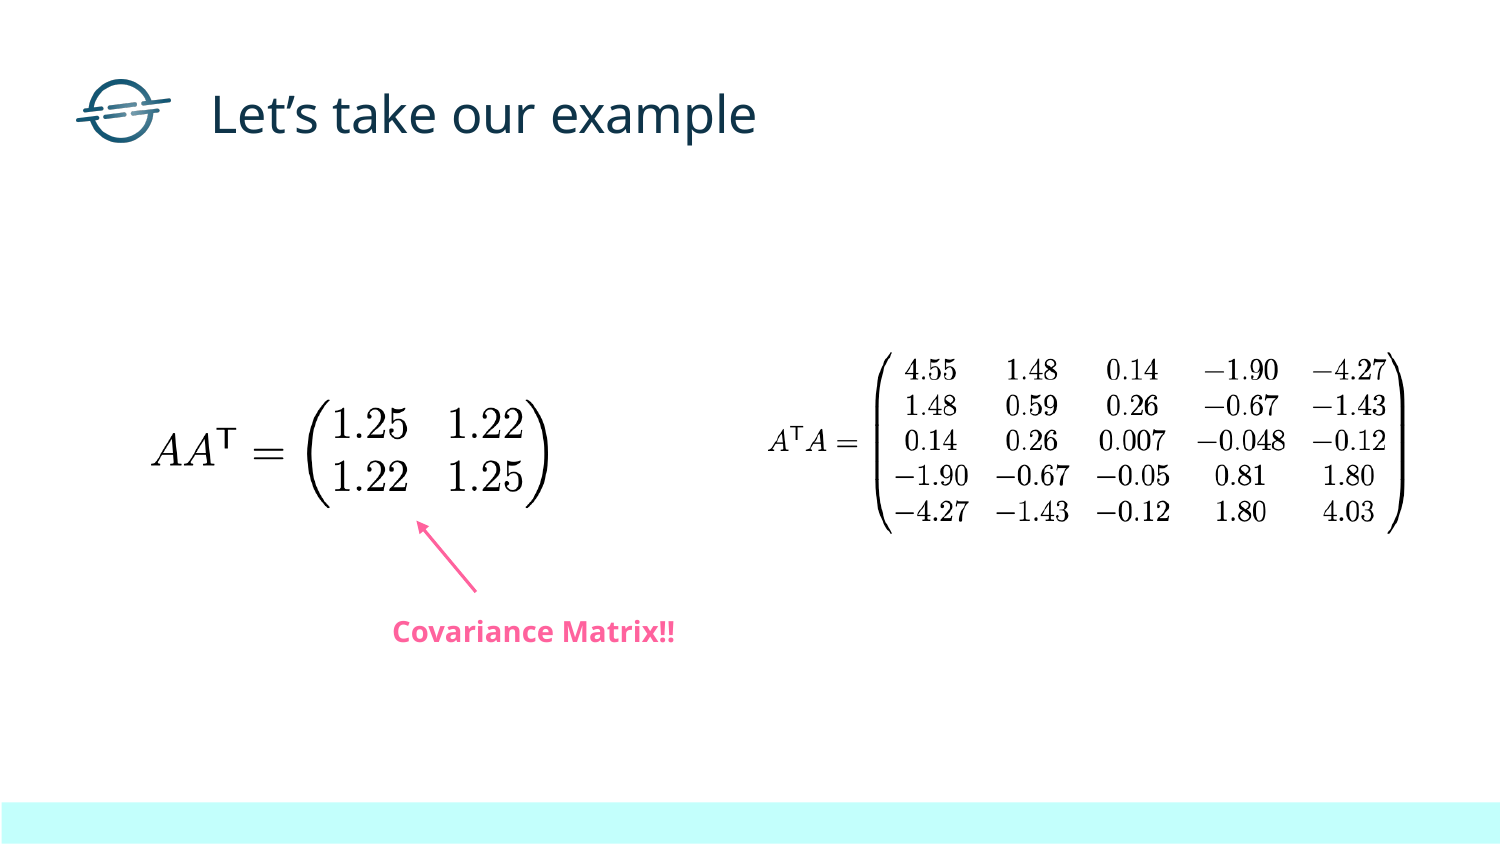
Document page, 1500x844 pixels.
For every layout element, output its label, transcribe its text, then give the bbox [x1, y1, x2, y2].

picture [75, 78, 171, 143]
text_box [1, 802, 1500, 844]
title Let’s take our example [195, 66, 1419, 154]
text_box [416, 520, 477, 593]
picture [125, 372, 568, 531]
picture [737, 345, 1445, 558]
text_box Covariance Matrix!! [377, 598, 764, 640]
